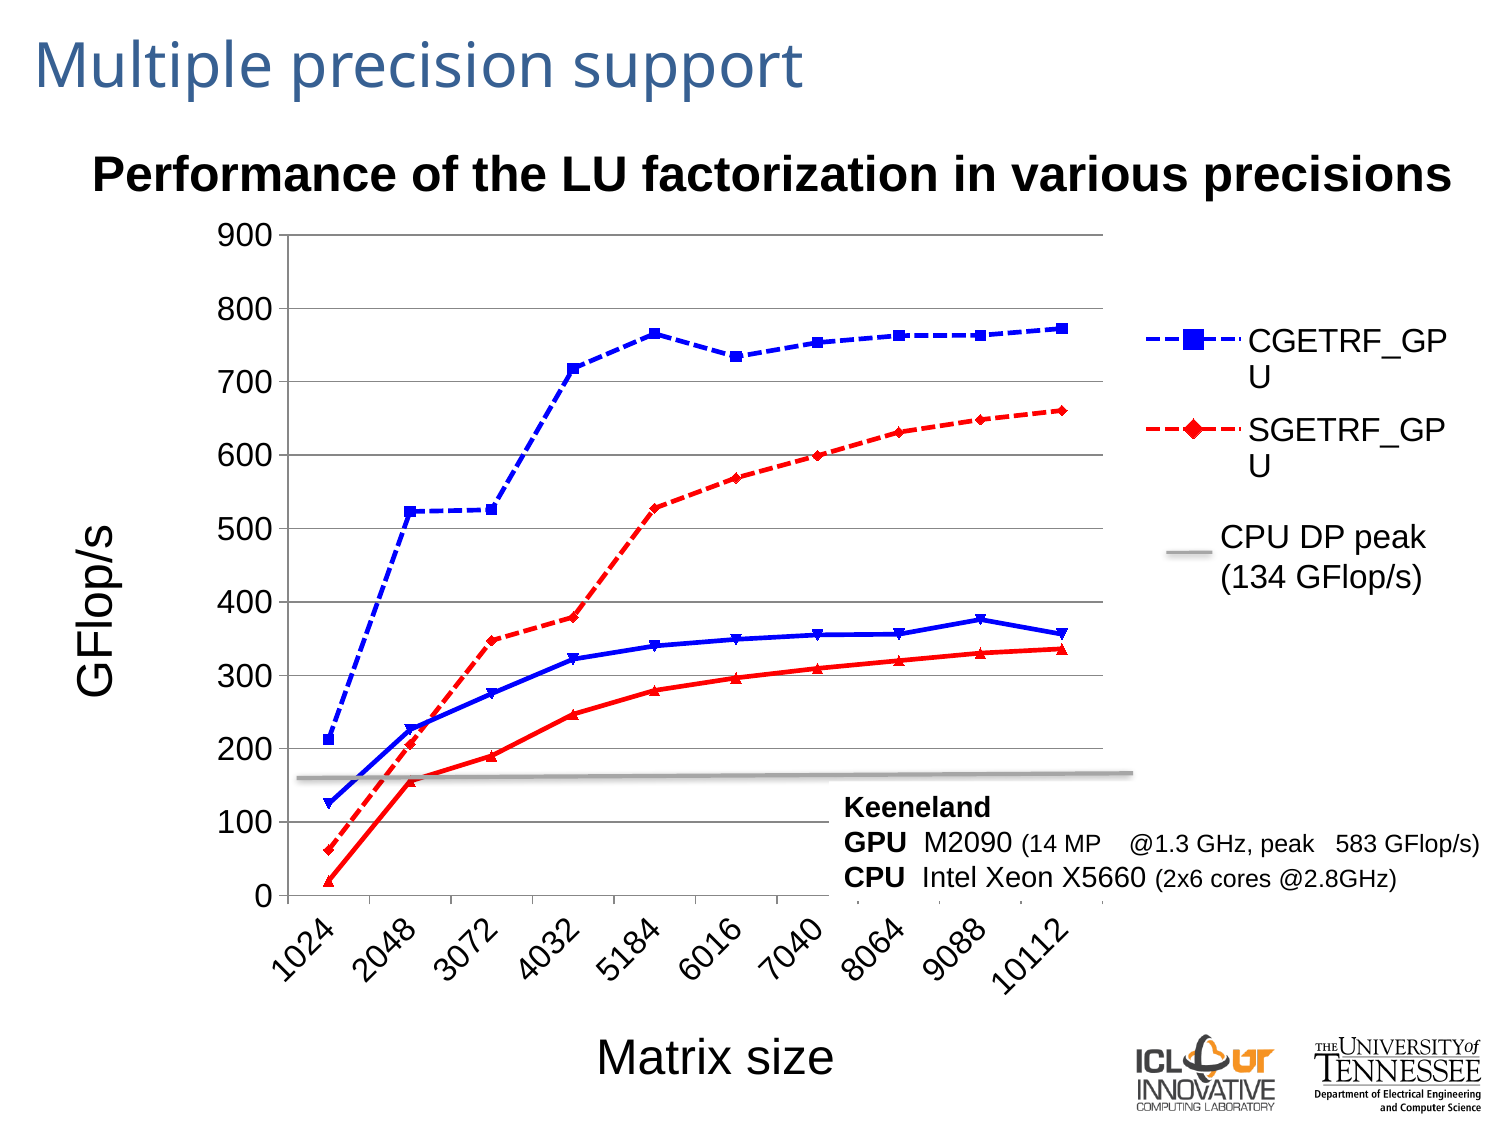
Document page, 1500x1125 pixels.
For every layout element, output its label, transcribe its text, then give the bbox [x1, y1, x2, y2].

picture [1136, 1034, 1275, 1111]
text_box GFlop/s [39, 524, 186, 600]
text_box Performance of the LU factorization in various precisions [77, 134, 1487, 209]
text_box Keeneland GPU M2090 (14 MP @1.3 GHz, peak 583 GFlop/s) CPU Intel Xeon X5660 (2x6 cores @2.8GHz) [1469, 781, 1497, 901]
picture [1313, 1037, 1482, 1114]
text_box Matrix size [581, 1027, 851, 1092]
title Multiple precision support [18, 29, 1369, 111]
chart [191, 200, 1465, 1019]
